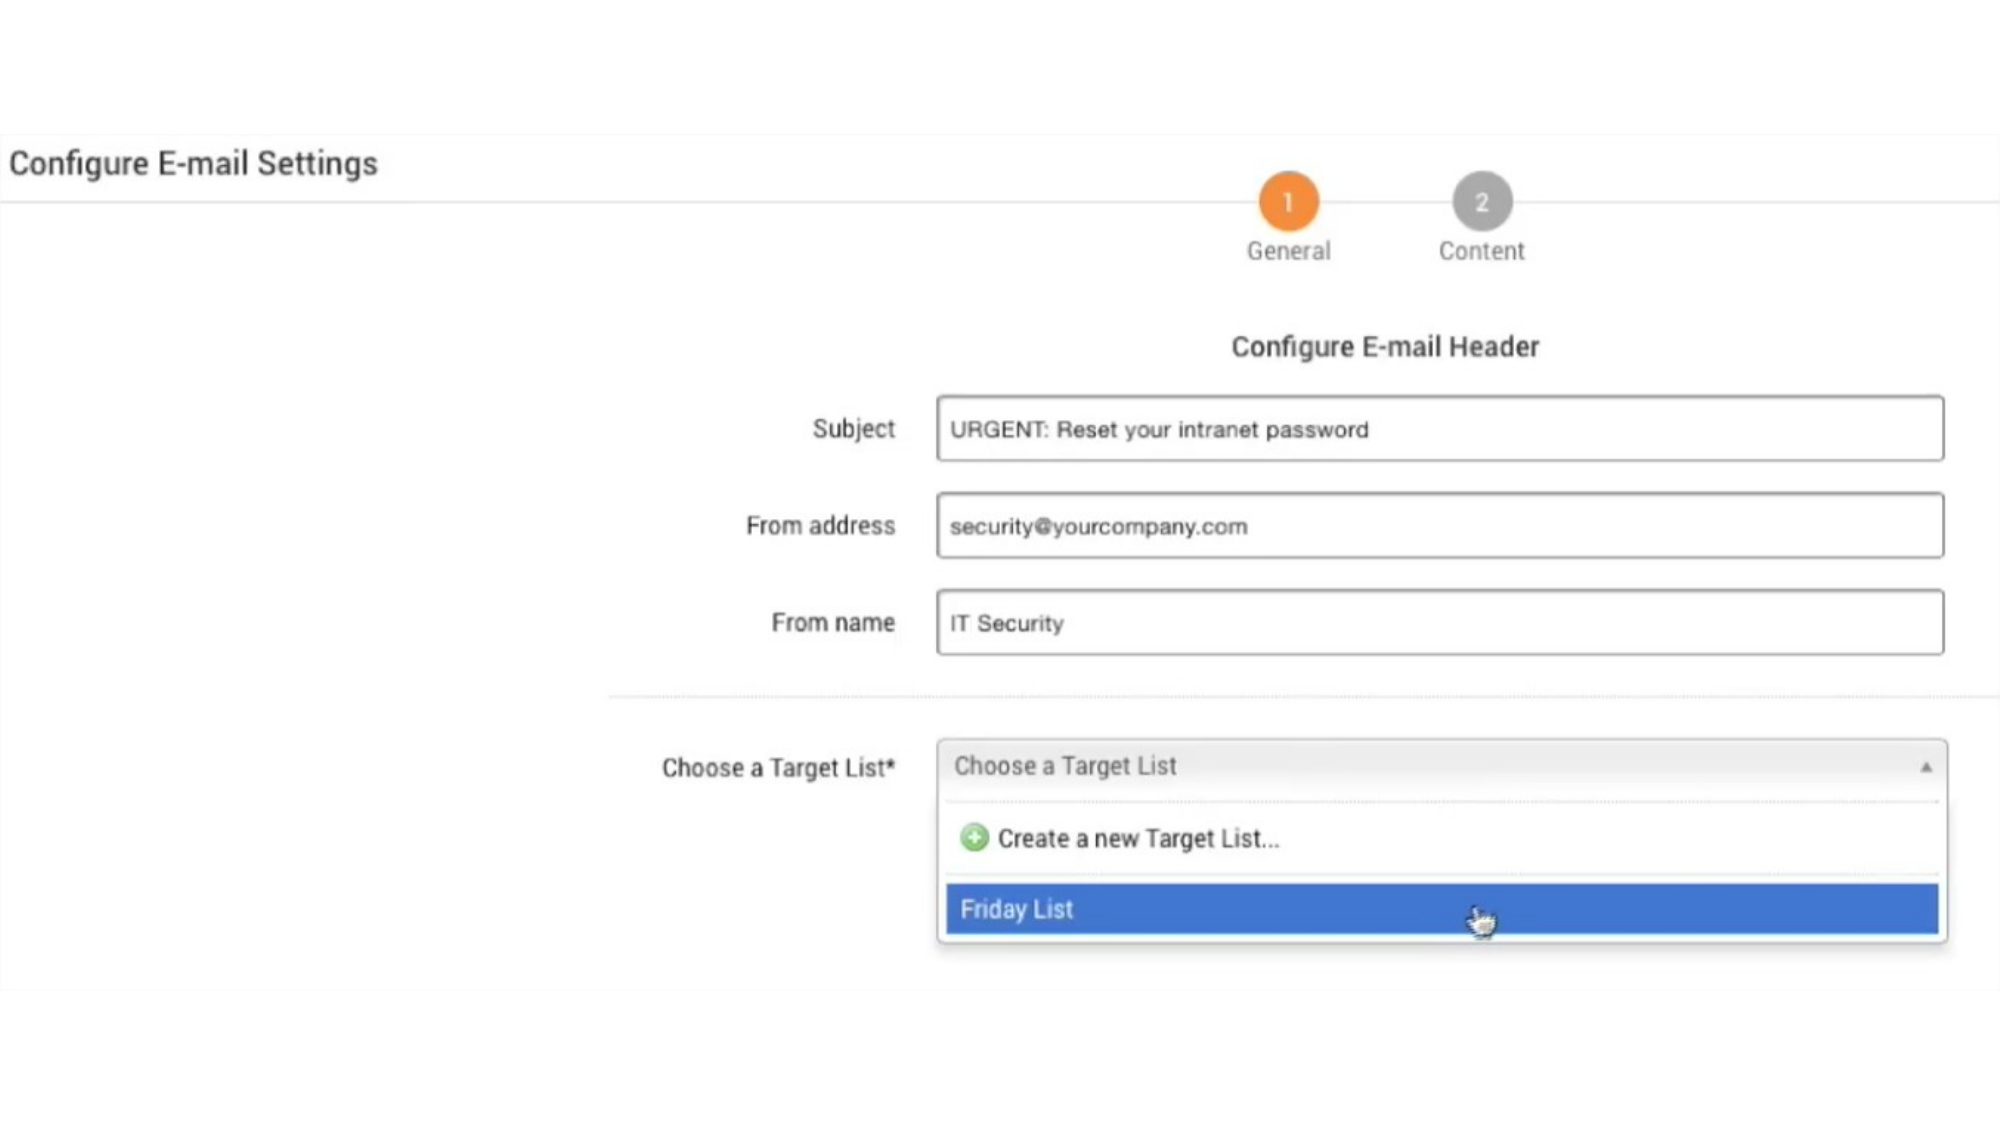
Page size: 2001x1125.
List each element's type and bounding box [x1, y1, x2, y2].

picture [0, 134, 2000, 991]
